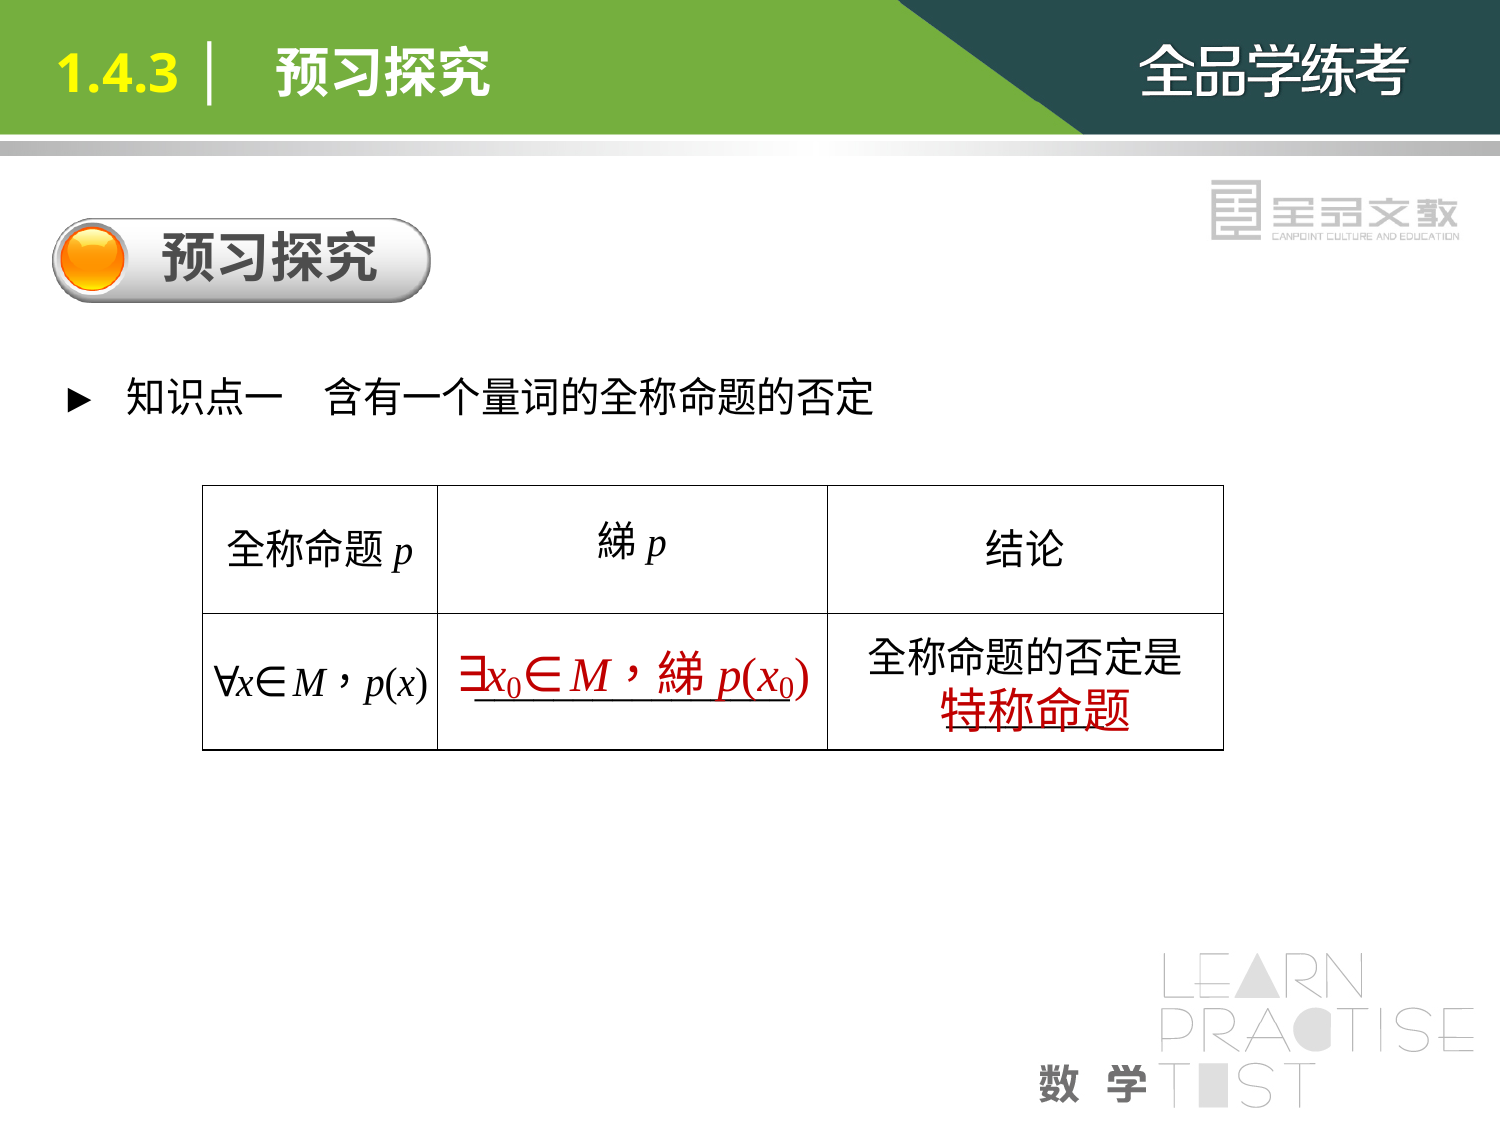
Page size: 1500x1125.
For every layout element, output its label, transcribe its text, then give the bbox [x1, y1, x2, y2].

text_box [843, 679, 1358, 884]
text_box 1.4.3 │ 预习探究 [41, 30, 1057, 111]
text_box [58, 363, 1370, 814]
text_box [52, 215, 432, 303]
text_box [456, 609, 971, 813]
picture [0, 0, 1500, 1125]
